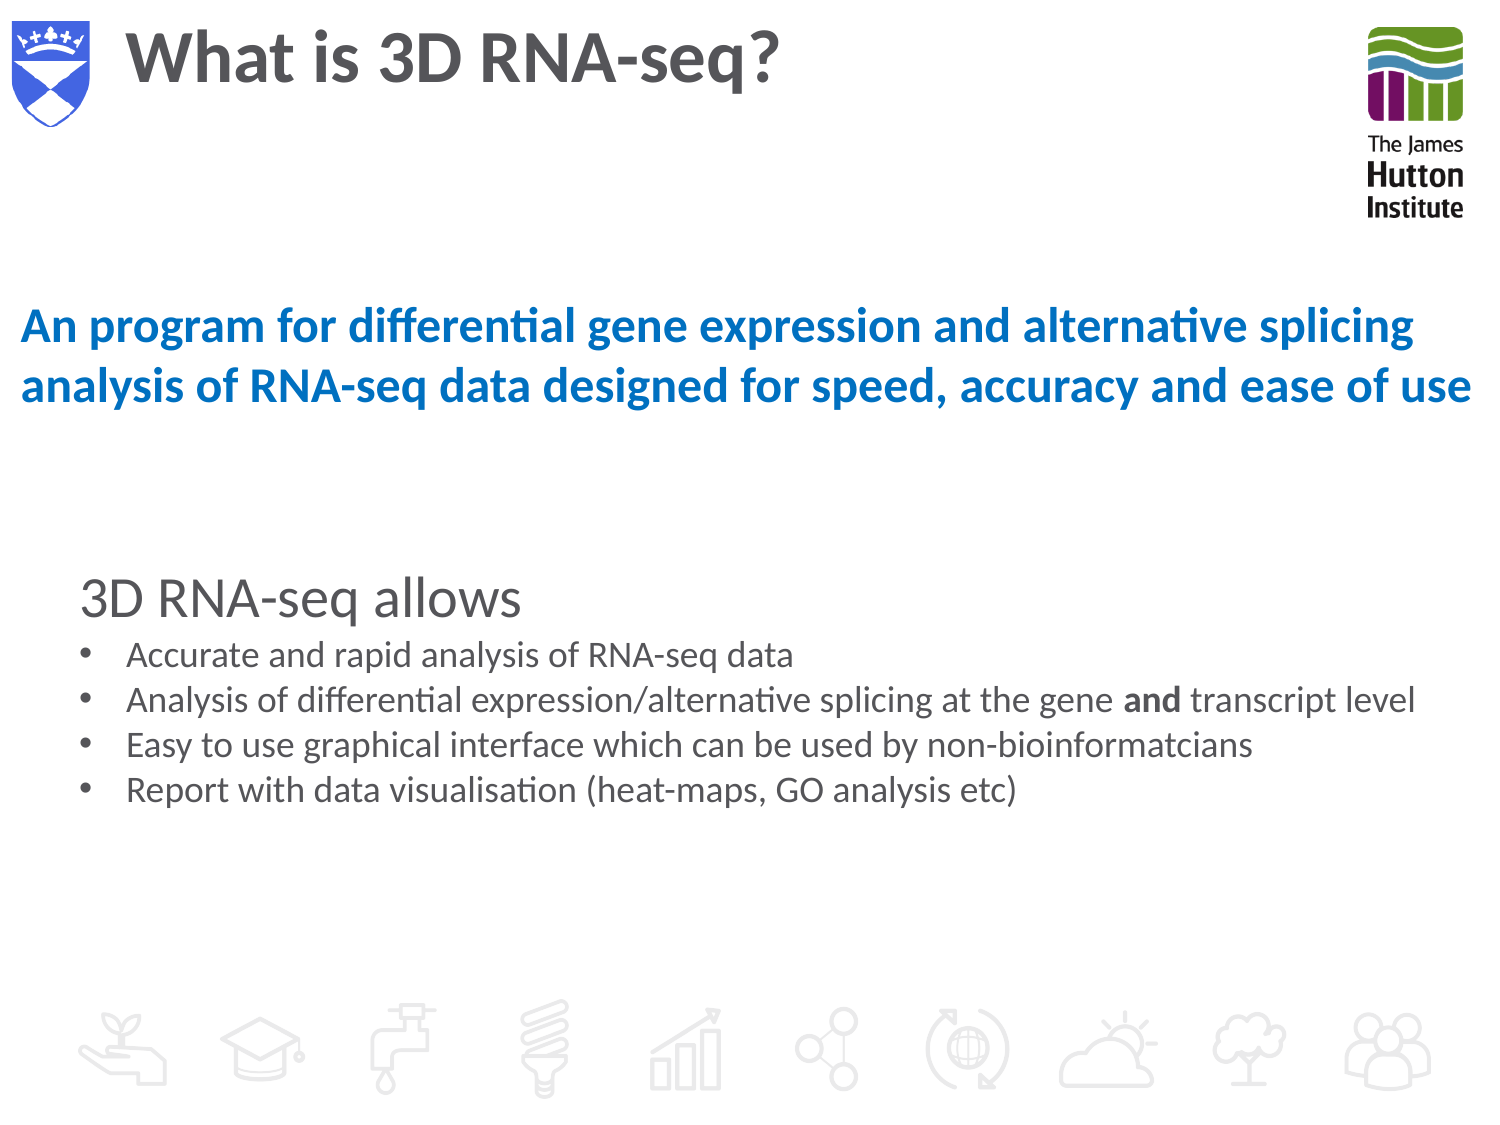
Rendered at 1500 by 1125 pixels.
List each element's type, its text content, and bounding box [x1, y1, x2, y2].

text_box An program for differential gene expression and alternative splicing analysis of RNA-seq data designed for speed, accuracy and ease of use [5, 285, 1500, 420]
picture [1368, 27, 1463, 218]
picture [11, 17, 90, 127]
title What is 3D RNA-seq? [110, 0, 1319, 120]
text_box 3D RNA-seq allows Accurate and rapid analysis of RNA-seq data Analysis of differential expression/alternative splicing at the gene and transcript level Easy to use graphical interface which can be used by non-bioinformatcians Report with data visualisation (heat-maps, GO analysis etc) [64, 552, 1432, 817]
